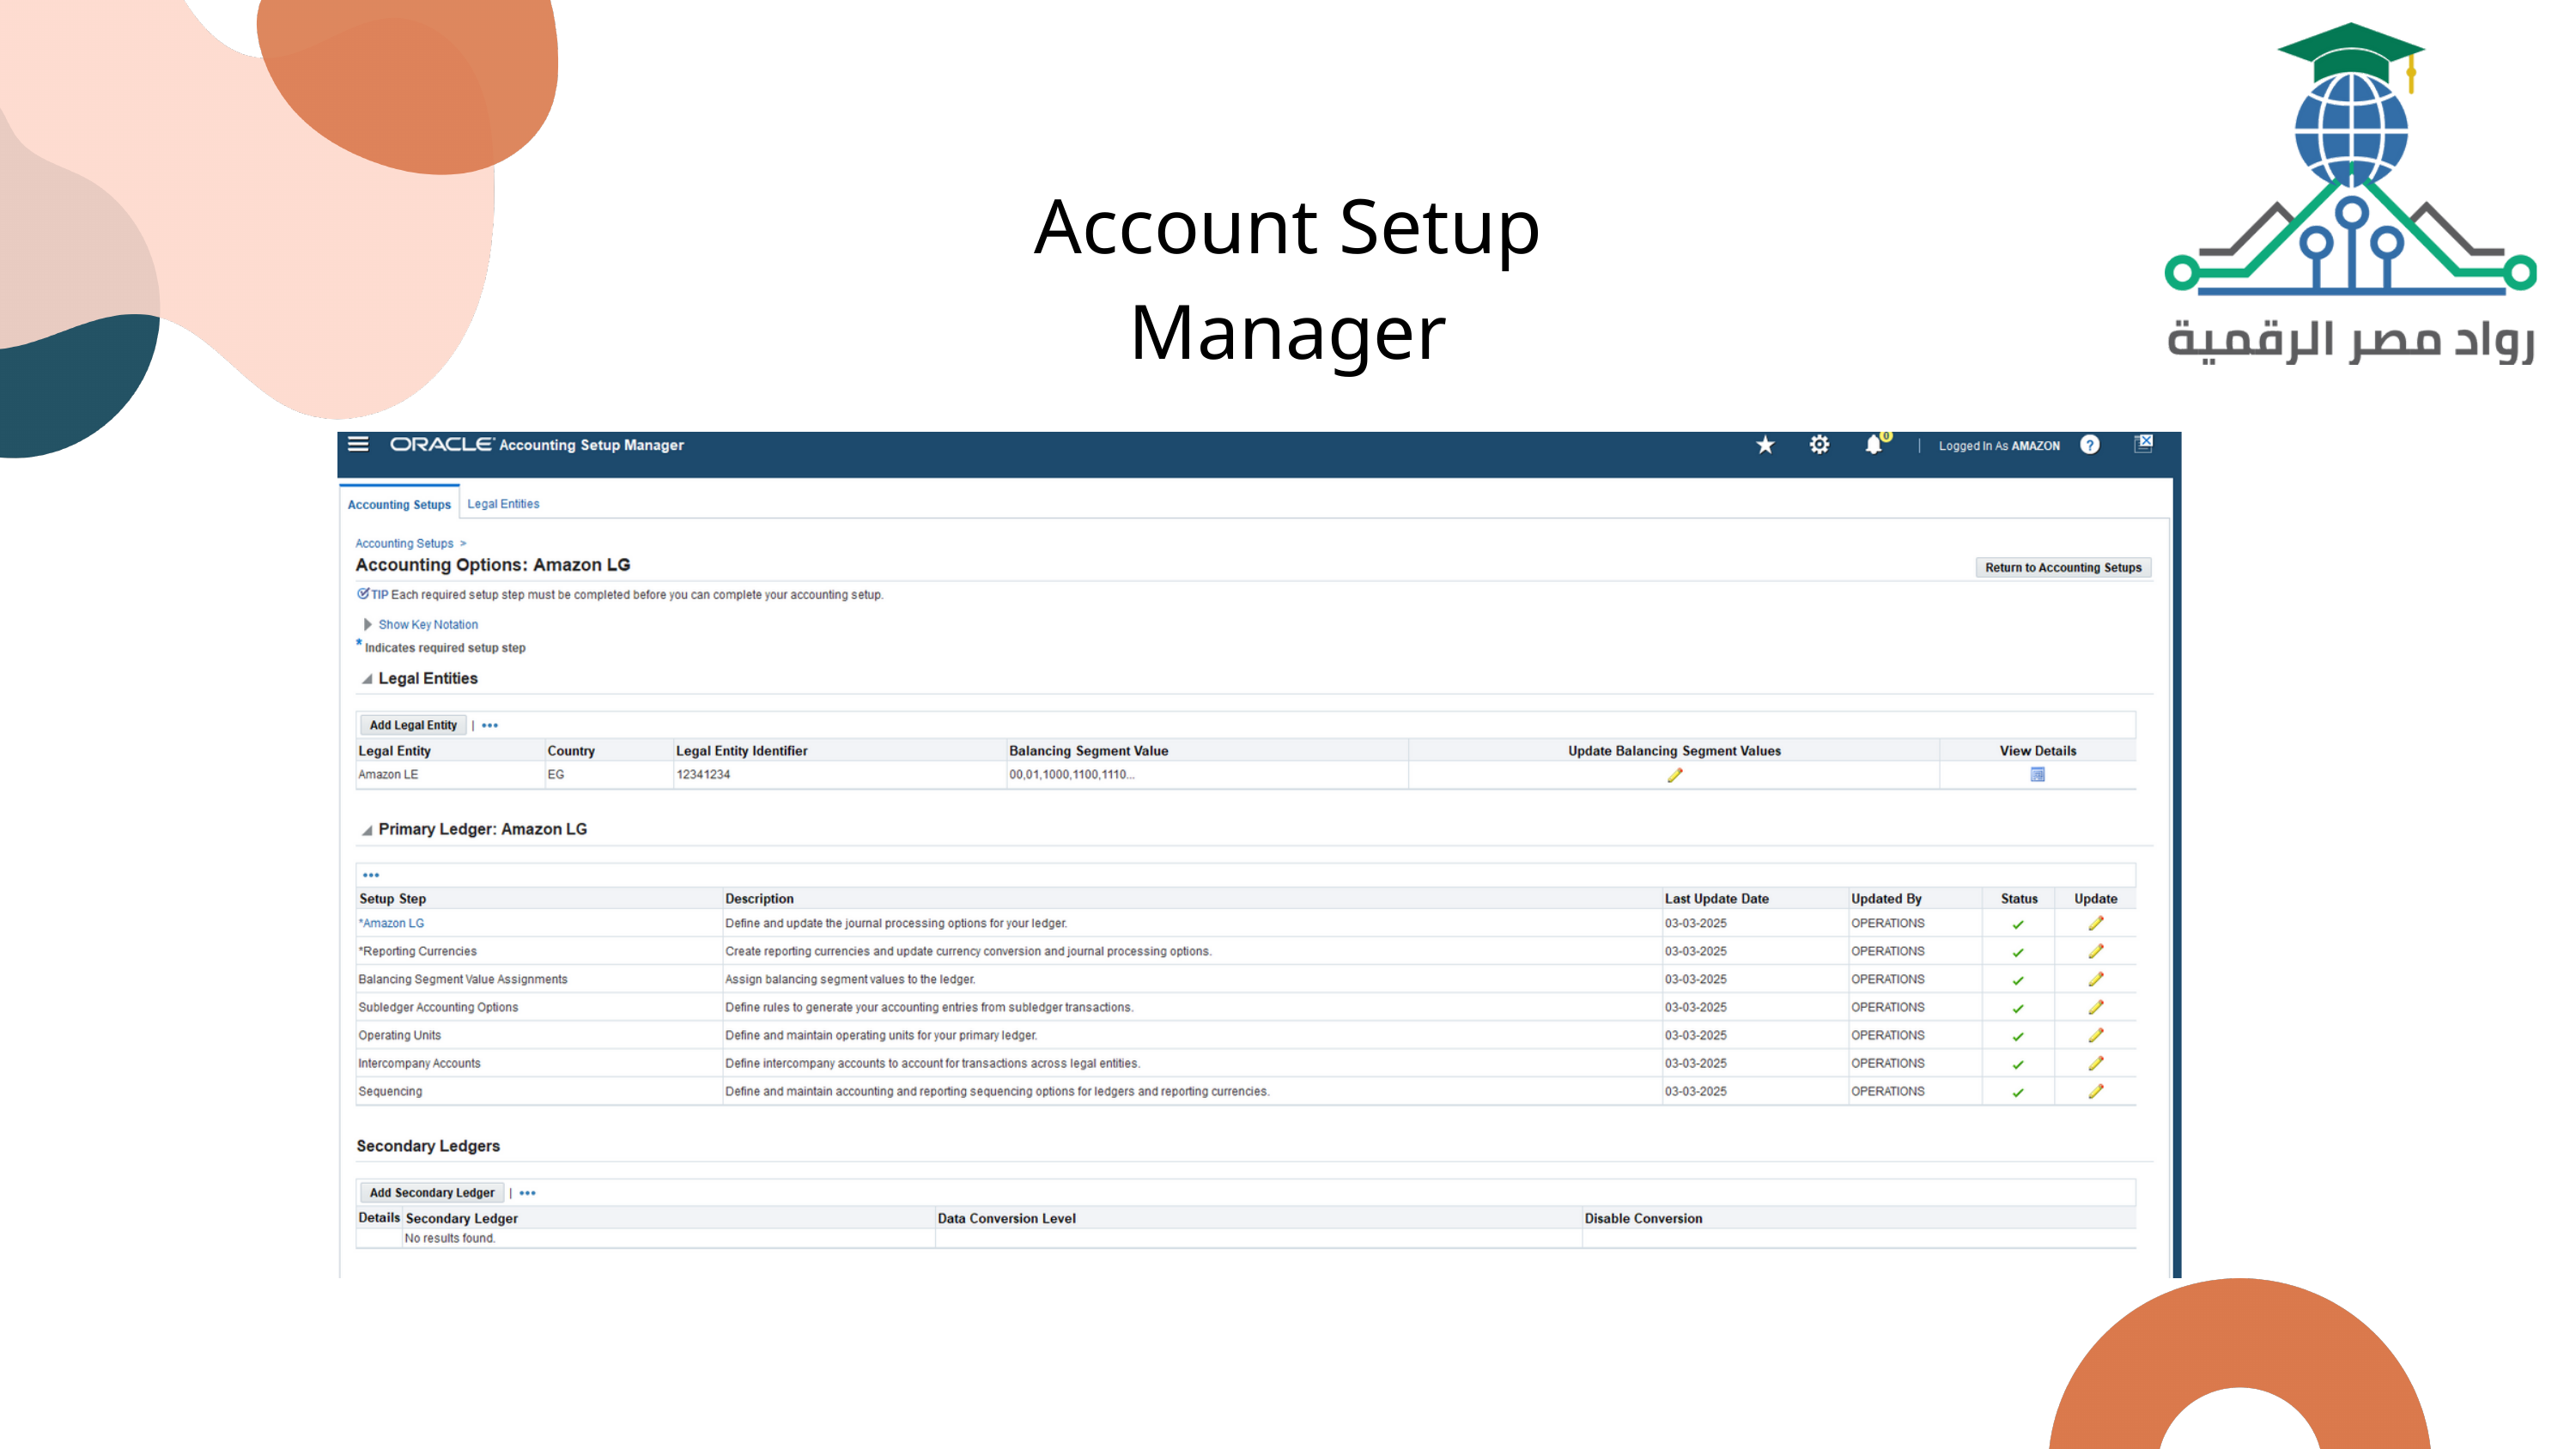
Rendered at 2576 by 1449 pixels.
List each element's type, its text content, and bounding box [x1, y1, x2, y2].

text_box [2048, 1278, 2432, 1449]
text_box [2165, 22, 2537, 365]
text_box [337, 432, 2182, 1279]
text_box [0, 0, 560, 464]
text_box Account Setup Manager [870, 163, 1706, 374]
